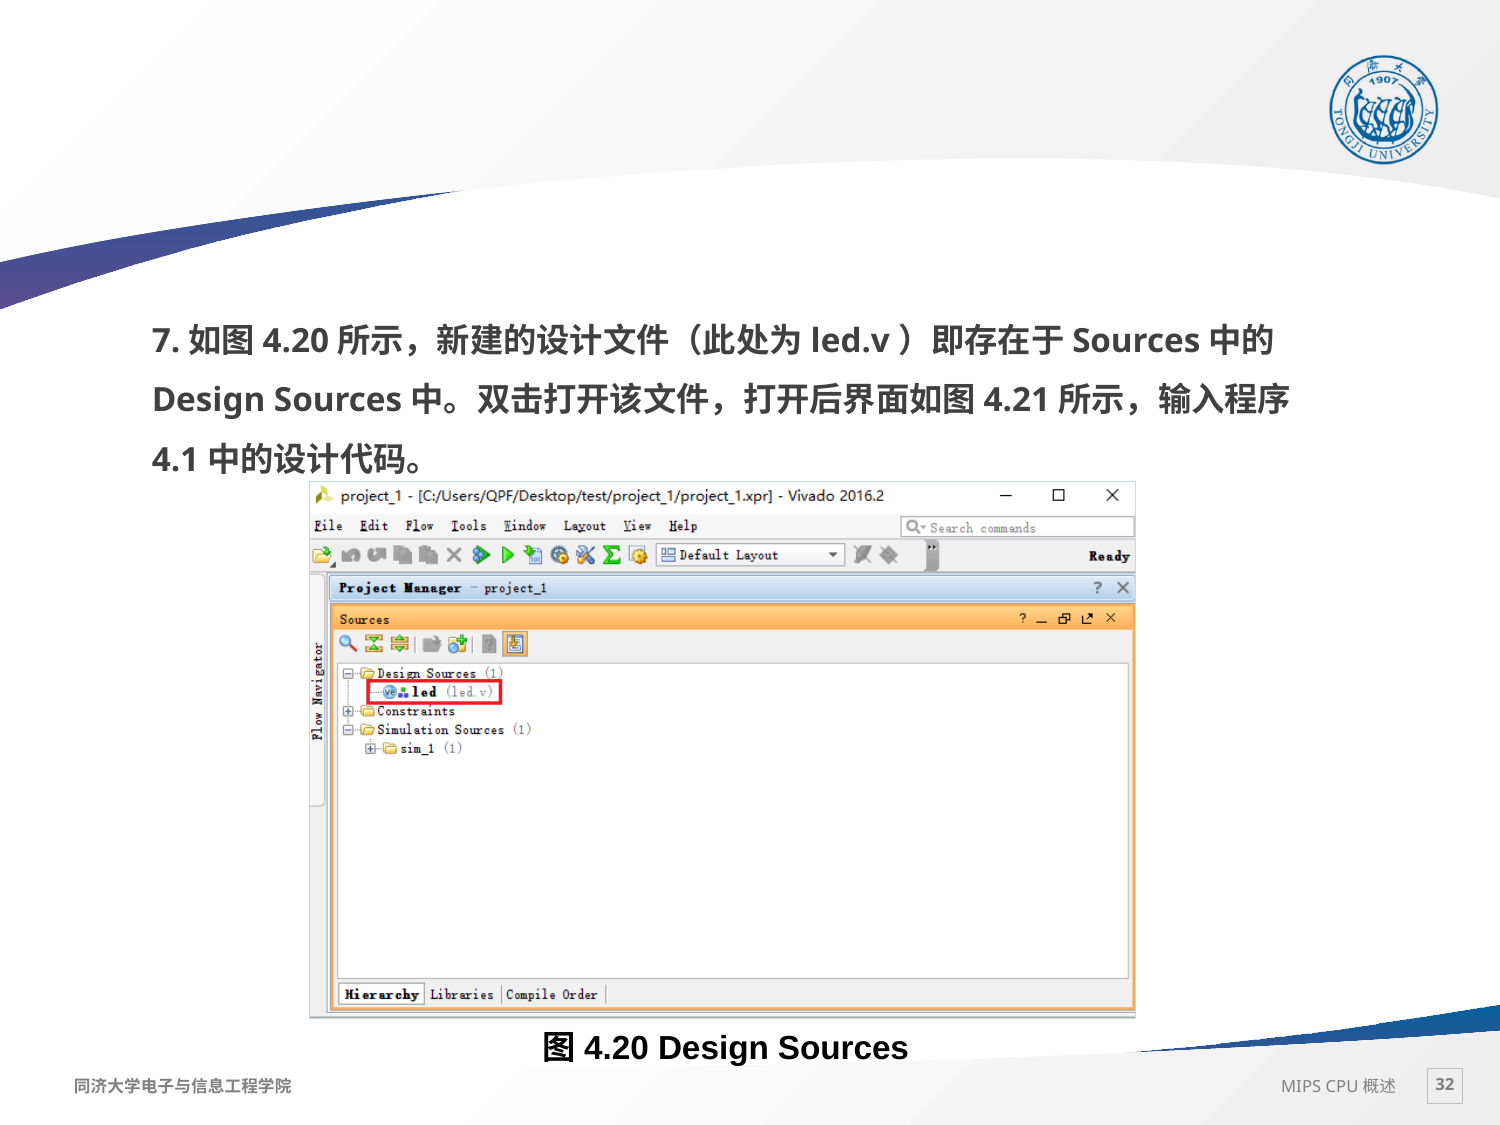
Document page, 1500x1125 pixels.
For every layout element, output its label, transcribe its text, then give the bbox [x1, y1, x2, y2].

picture [1319, 40, 1462, 184]
text_box 7.如图4.20所示，新建的设计文件（此处为led.v）即存在于Sources中的Design Sources中。双击打开该文件，打开后界面如图4.21所示，输入程序4.1中的设计代码。 [140, 291, 1329, 486]
picture [308, 480, 1136, 1019]
text_box 图4.20 Design Sources [528, 1028, 941, 1074]
